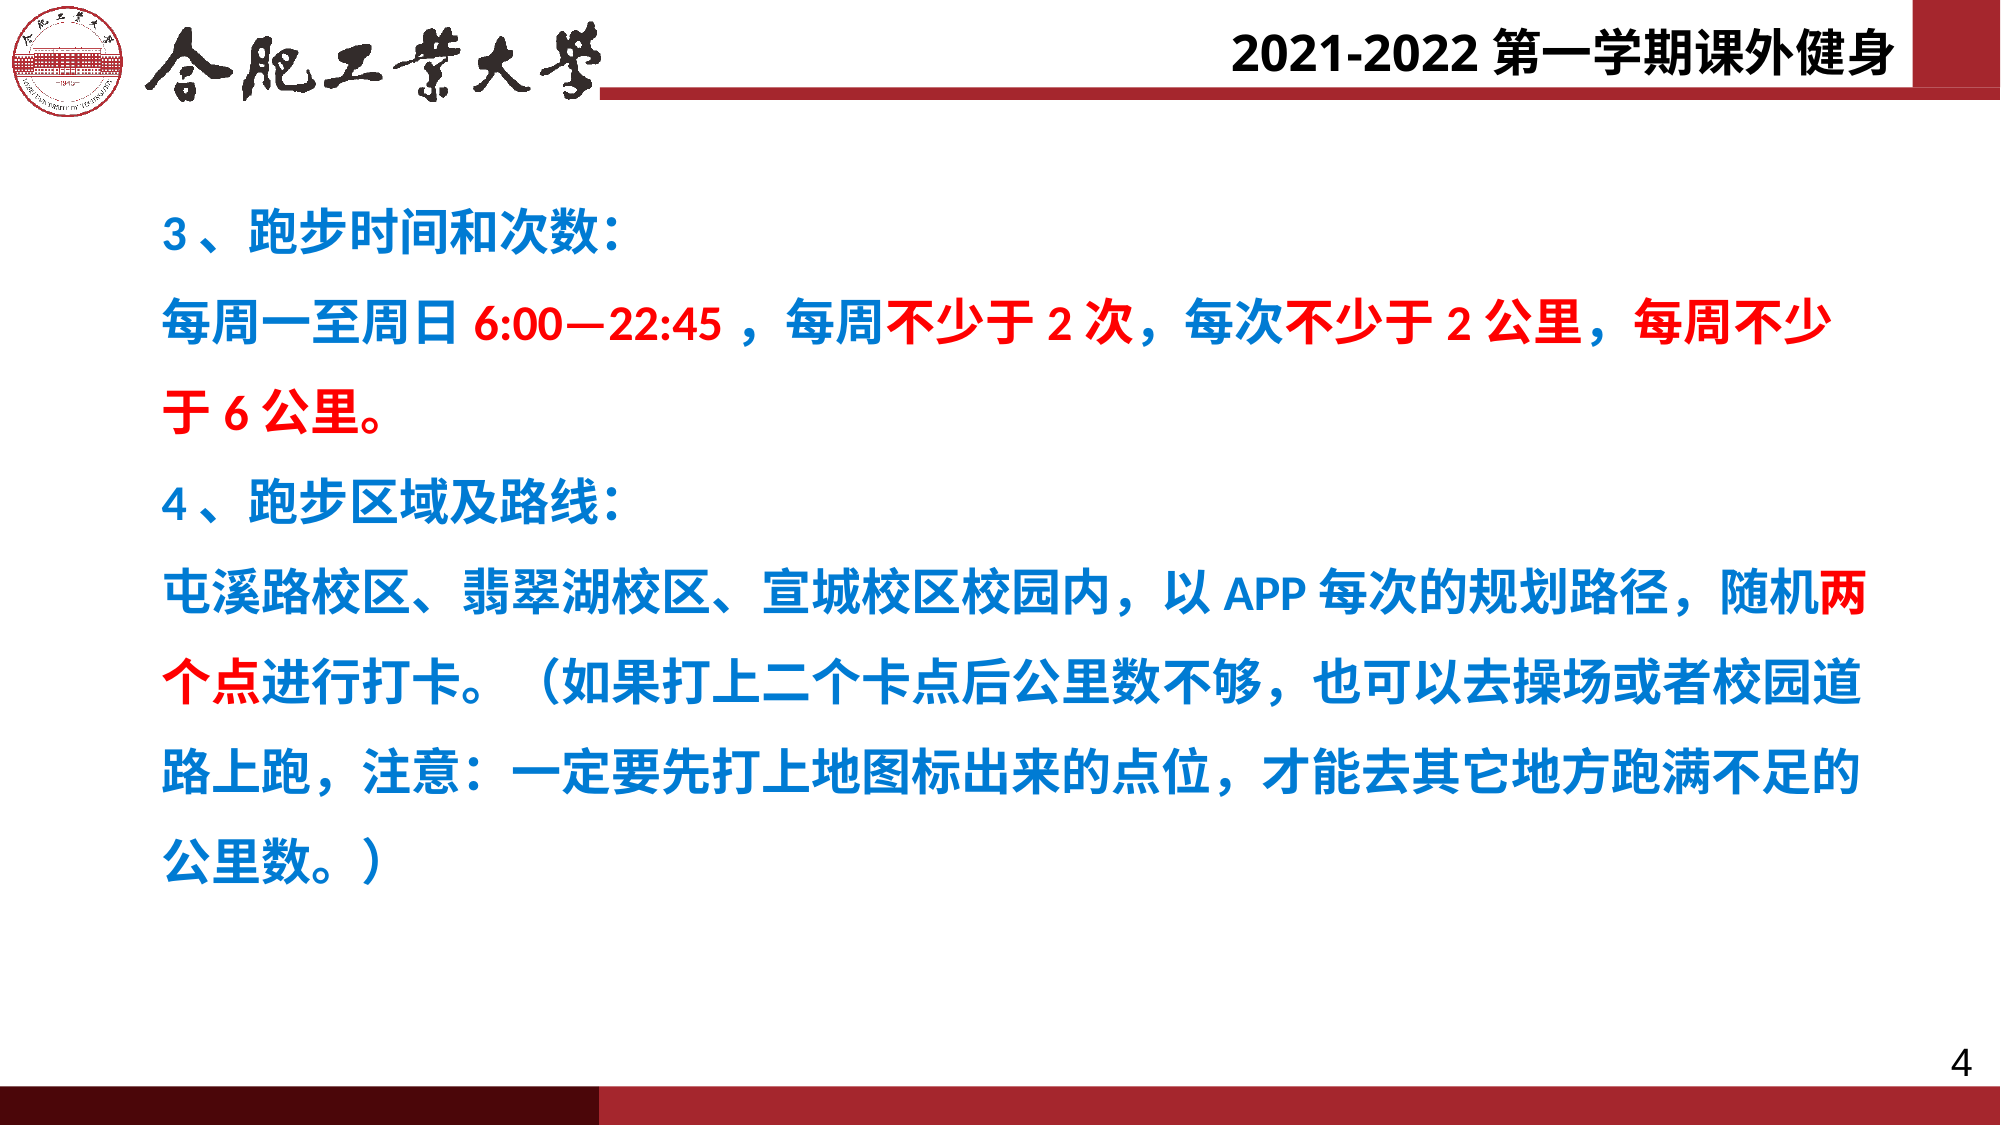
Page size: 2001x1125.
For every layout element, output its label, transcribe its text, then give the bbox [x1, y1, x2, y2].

text_box 2021-2022第一学期课外健身 [937, 13, 1912, 90]
text_box 3、跑步时间和次数： 每周一至周日6:00—22:45，每周不少于2次，每次不少于2公里，每周不少于6公里。 4、跑步区域及路线： 屯溪路校区、翡翠湖校区、宣城校区校园内，以APP每次的规划路径，随机两个点进行打卡。（如果打上二个卡点后公里数不够，也可以去操场或者校园道路上跑，注意：一定要先打上地图标出来的点位，才能去其它地方跑满不足的公里数。） [74, 162, 1894, 981]
picture [12, 6, 601, 117]
